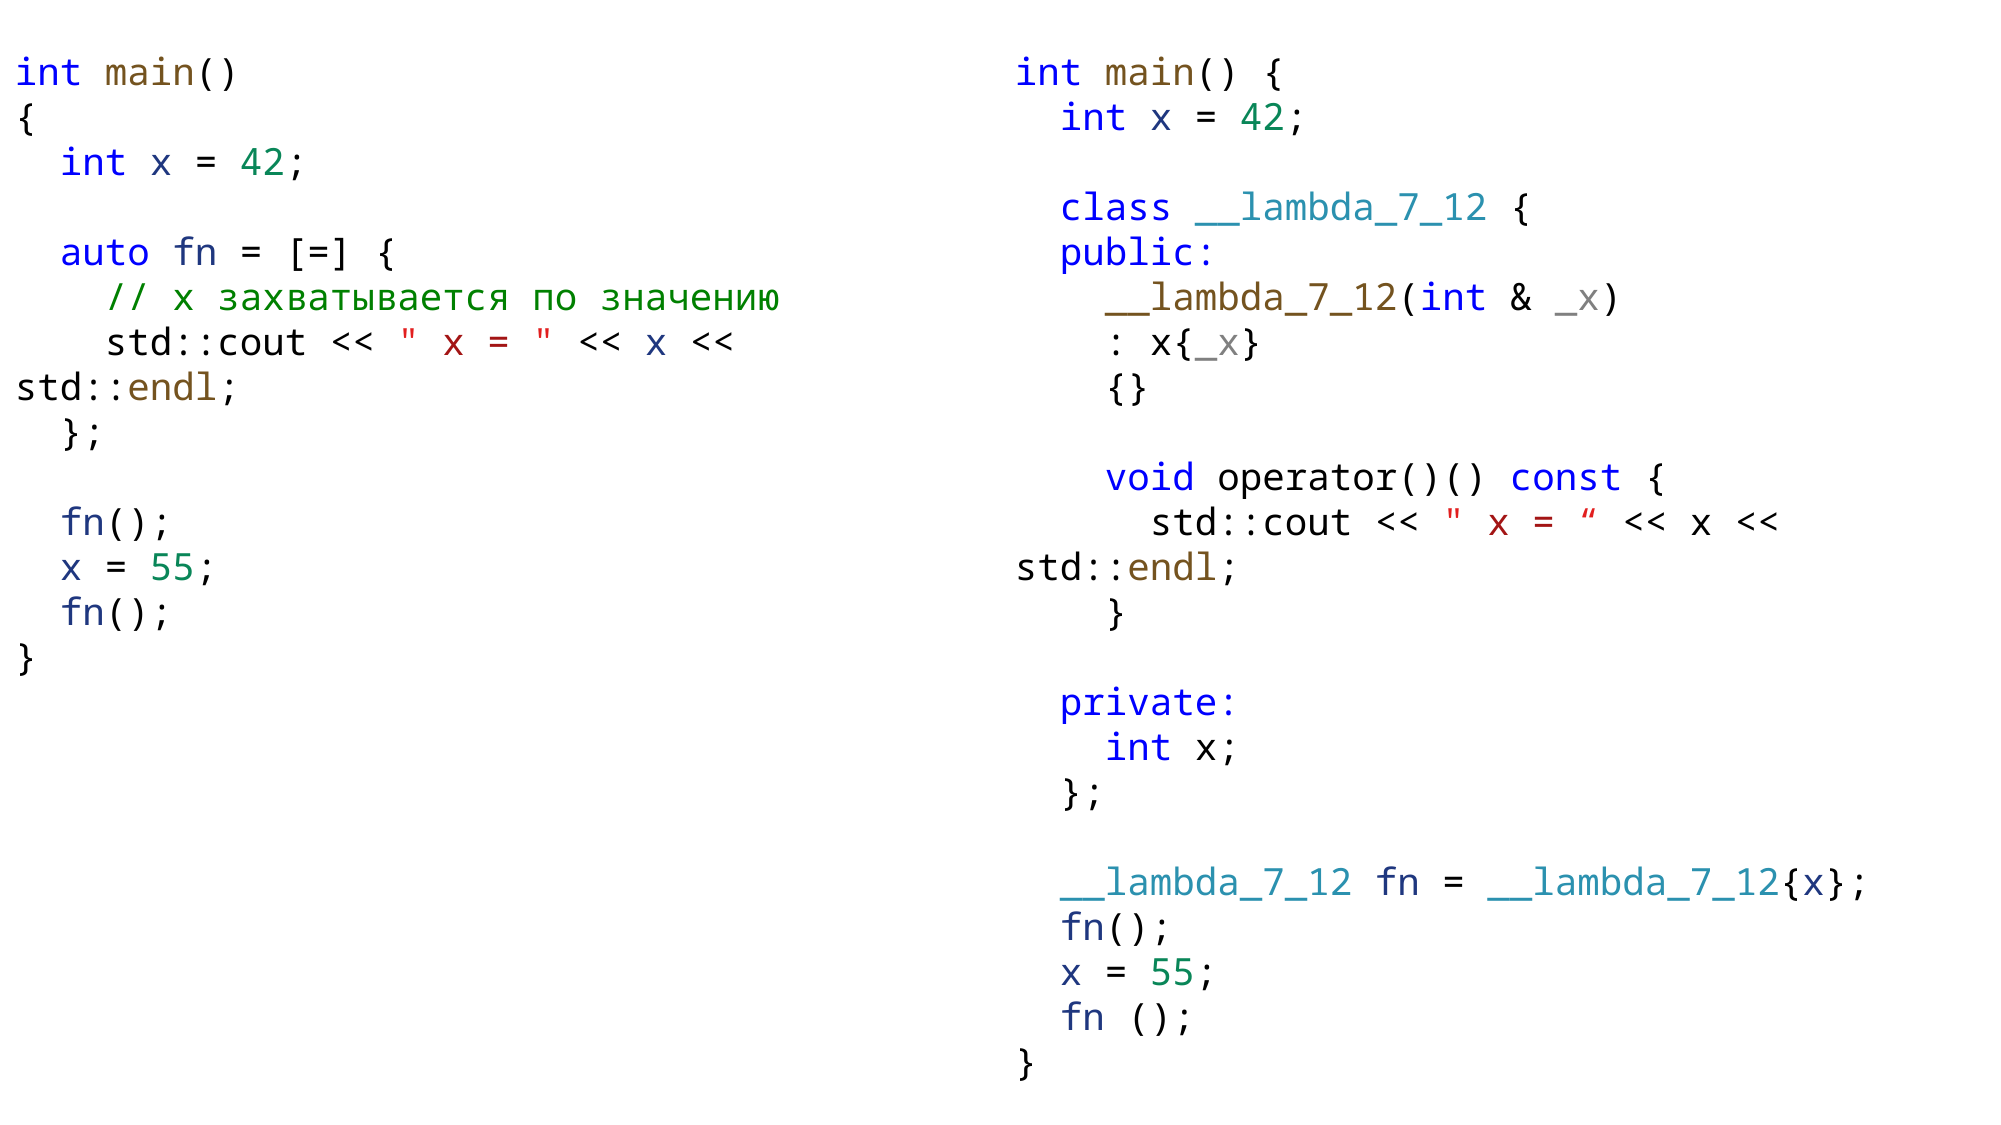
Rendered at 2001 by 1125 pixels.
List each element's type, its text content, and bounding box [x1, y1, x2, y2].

text_box int main() { int x = 42; auto fn = [=] { // x захватывается по значению std::cout << " x = " << x << std::endl; }; fn(); x = 55; fn(); } [0, 40, 953, 686]
text_box int main() { int x = 42; class __lambda_7_12 { public: __lambda_7_12(int & _x) : x{_x} {} void operator()() const { std::cout << " x = “ << x << std::endl; } private: int x; }; __lambda_7_12 fn = __lambda_7_12{x}; fn(); x = 55; fn (); } [999, 40, 2000, 1091]
